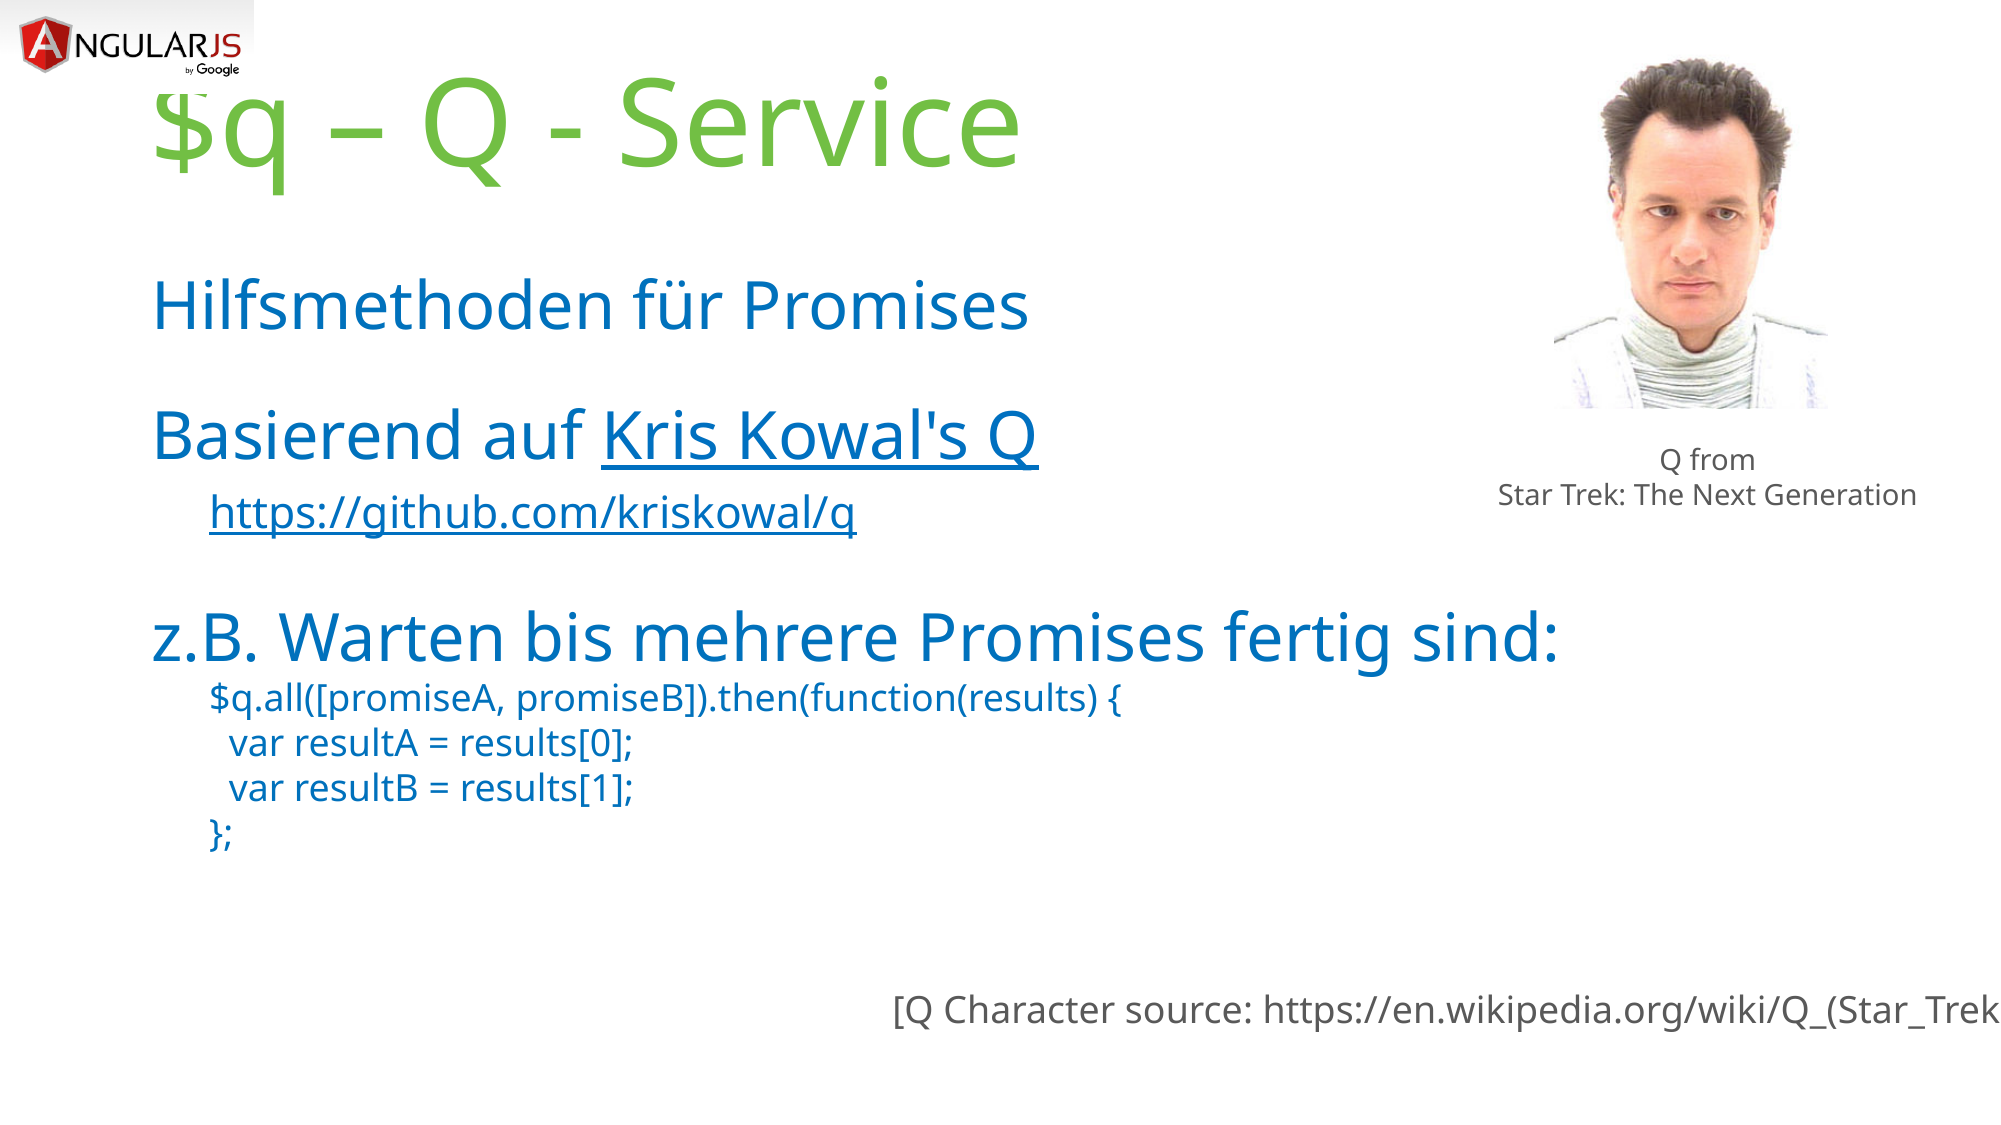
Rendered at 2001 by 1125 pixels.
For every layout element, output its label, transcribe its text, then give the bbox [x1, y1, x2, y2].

text_box Q from Star Trek: The Next Generation [1483, 433, 1933, 519]
picture [1554, 46, 1828, 410]
title $q – Q - Service [149, 42, 1945, 192]
picture [0, 0, 254, 94]
text_box [Q Character source: https://en.wikipedia.org/wiki/Q_(Star_Trek)] [877, 979, 2000, 1039]
list Hilfsmethoden für Promises Basierend auf Kris Kowal's Q https://github.com/kriskowal/q z.B. Warten bis mehrere Promises fertig sind: $q.all([promiseA, promiseB]).then(function(results) { var resultA = results[0]; var resultB = results[1]; }; [149, 263, 1945, 1125]
